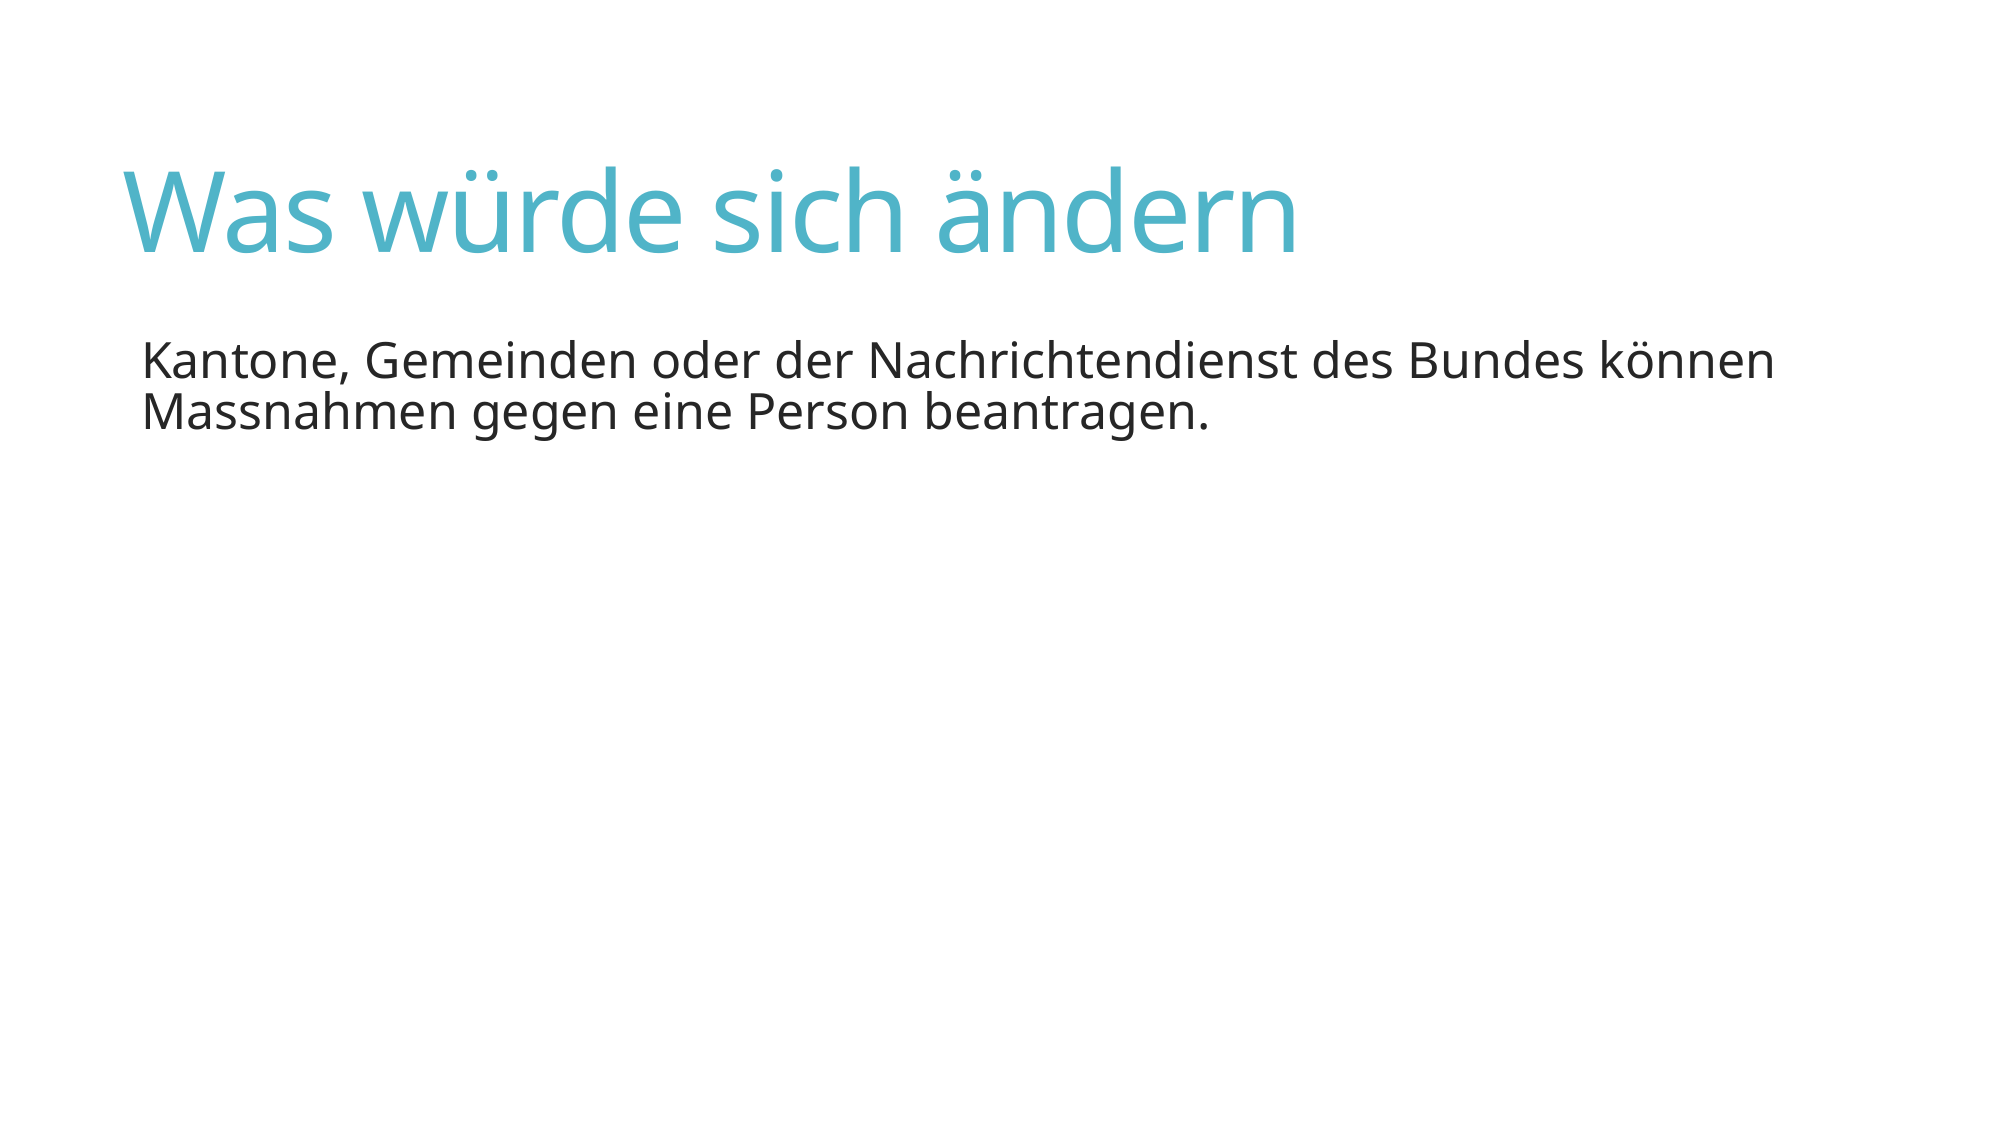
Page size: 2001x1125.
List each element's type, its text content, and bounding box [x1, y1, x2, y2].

title Was würde sich ändern [107, 81, 1875, 354]
list Kantone, Gemeinden oder der Nachrichtendienst des Bundes können Massnahmen gegen eine Person beantragen. [111, 329, 1876, 948]
